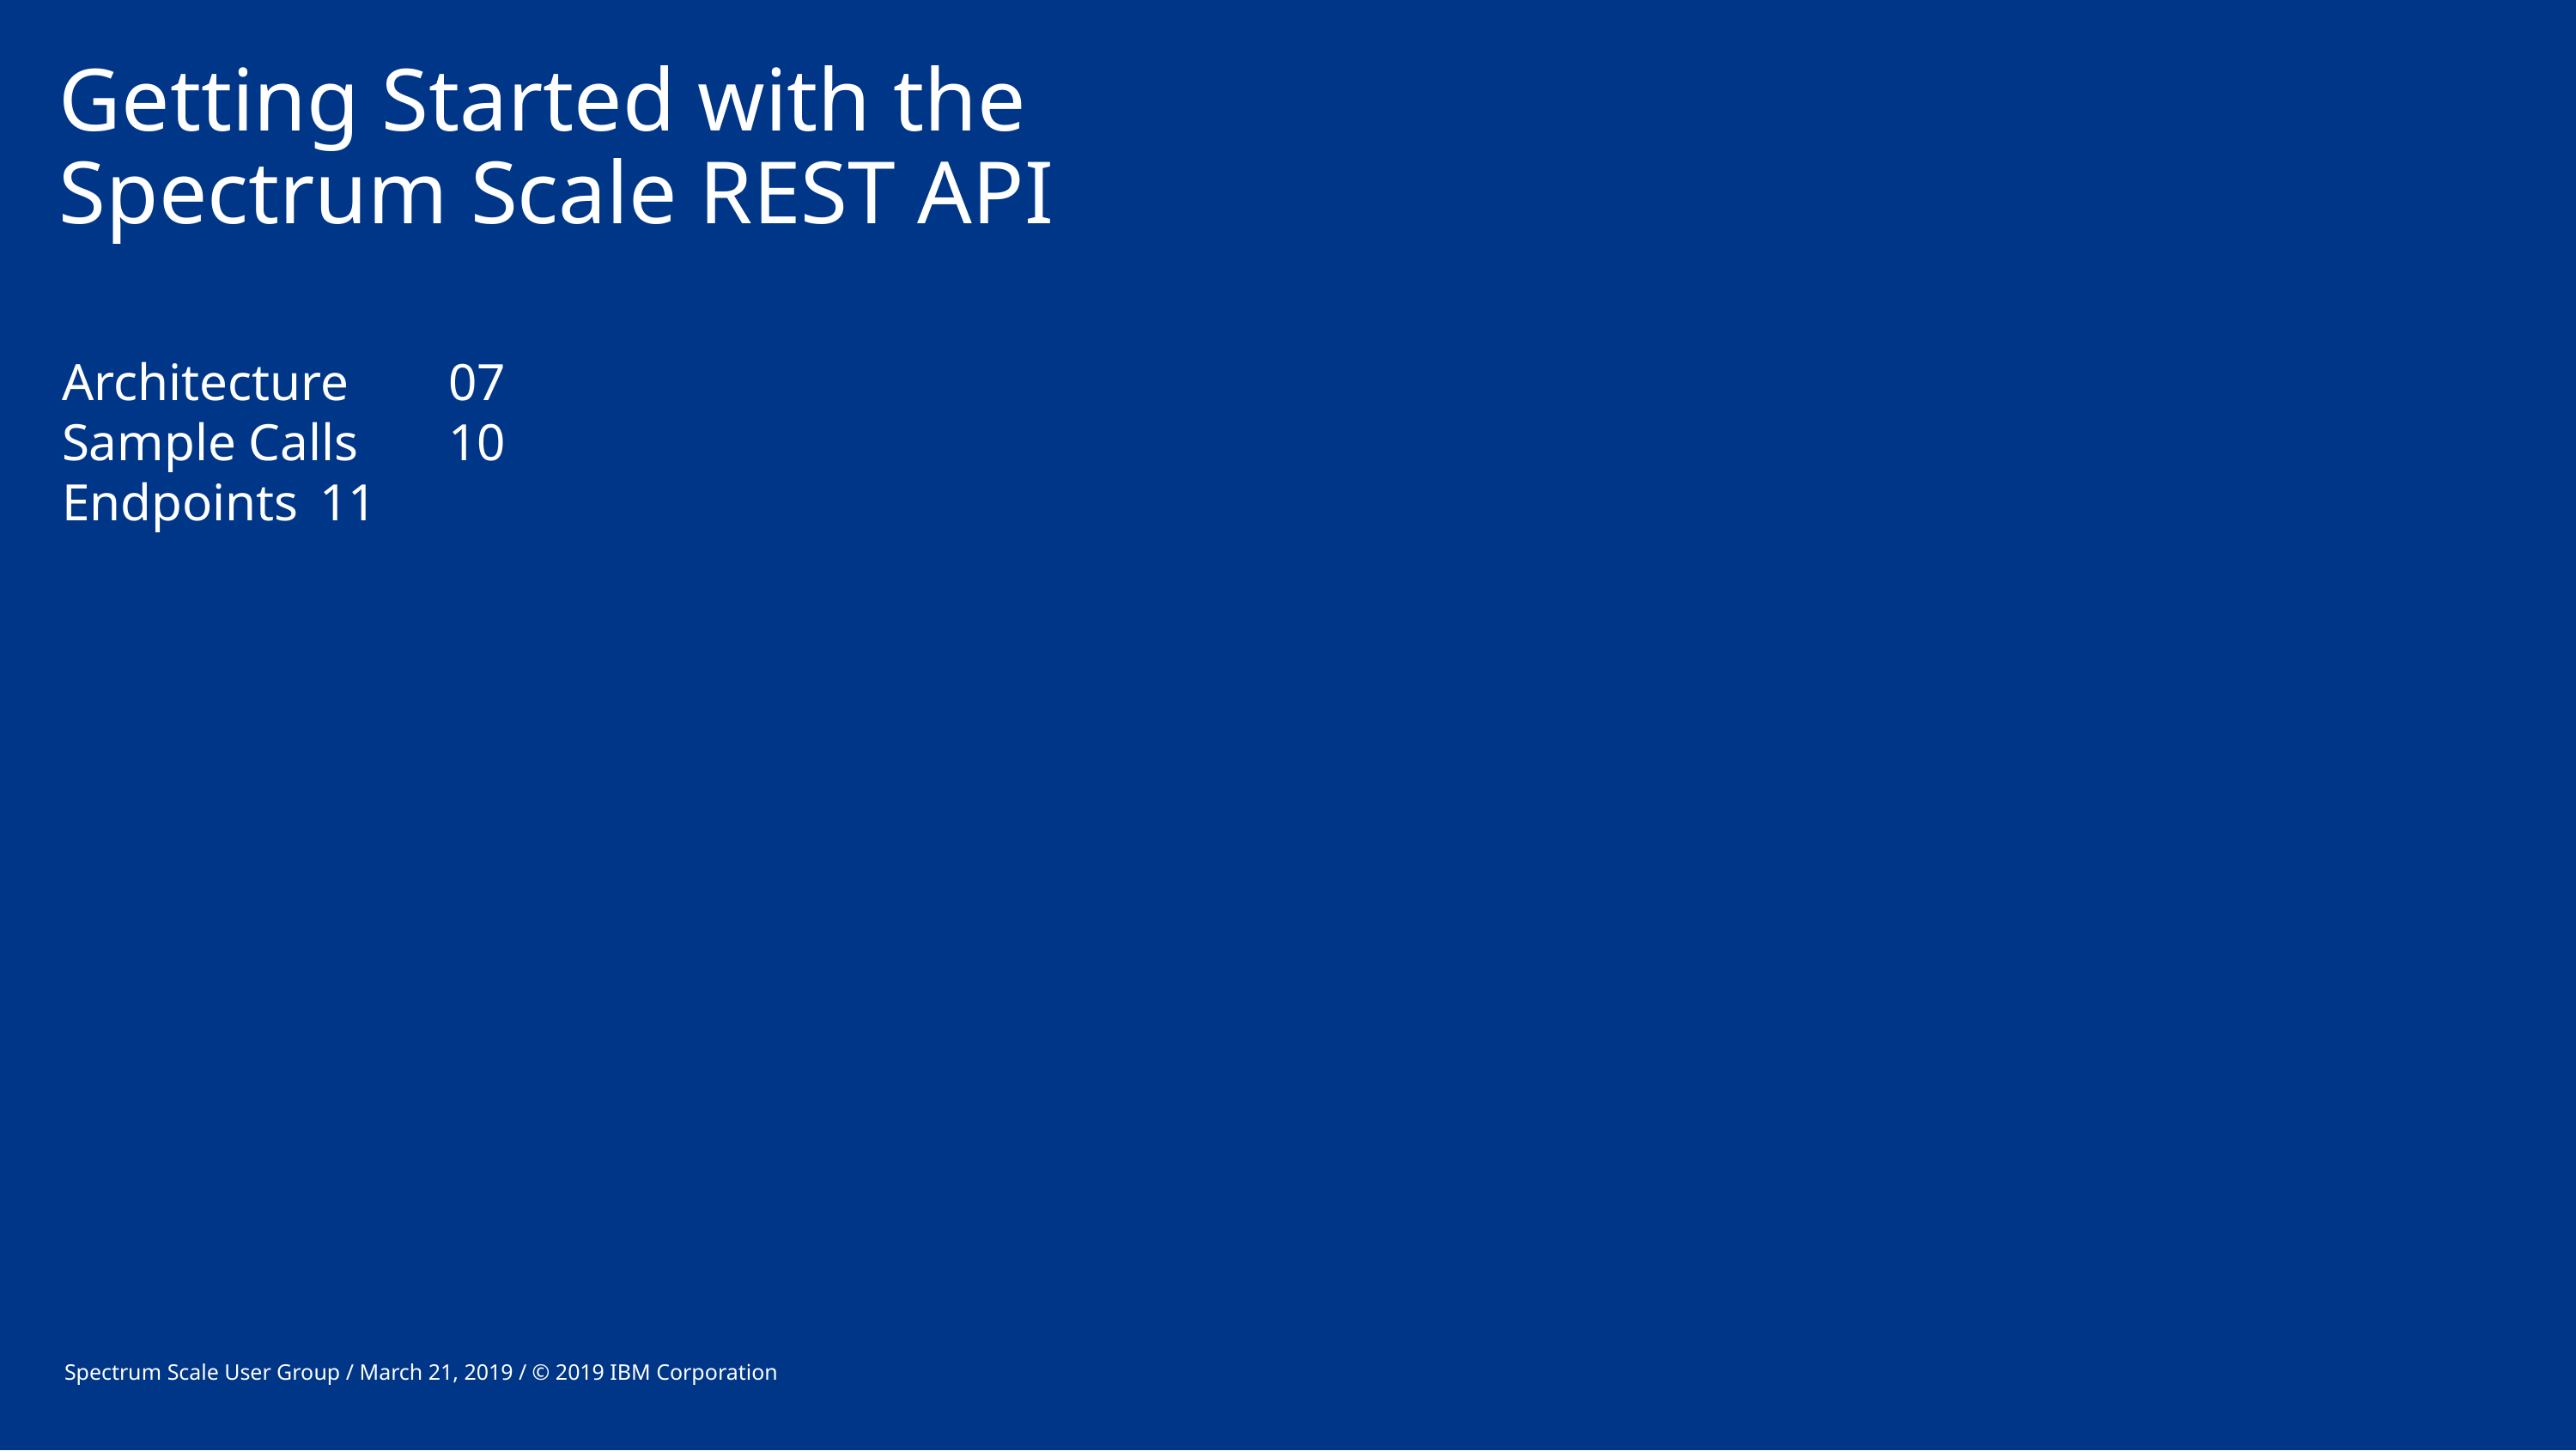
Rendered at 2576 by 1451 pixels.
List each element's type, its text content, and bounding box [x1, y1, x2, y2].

title Getting Started with the Spectrum Scale REST API [58, 57, 1226, 282]
footer Spectrum Scale User Group / March 21, 2019 / © 2019 IBM Corporation [64, 1350, 1224, 1397]
list Architecture 07 Sample Calls 10 Endpoints 11 [61, 350, 1224, 1268]
